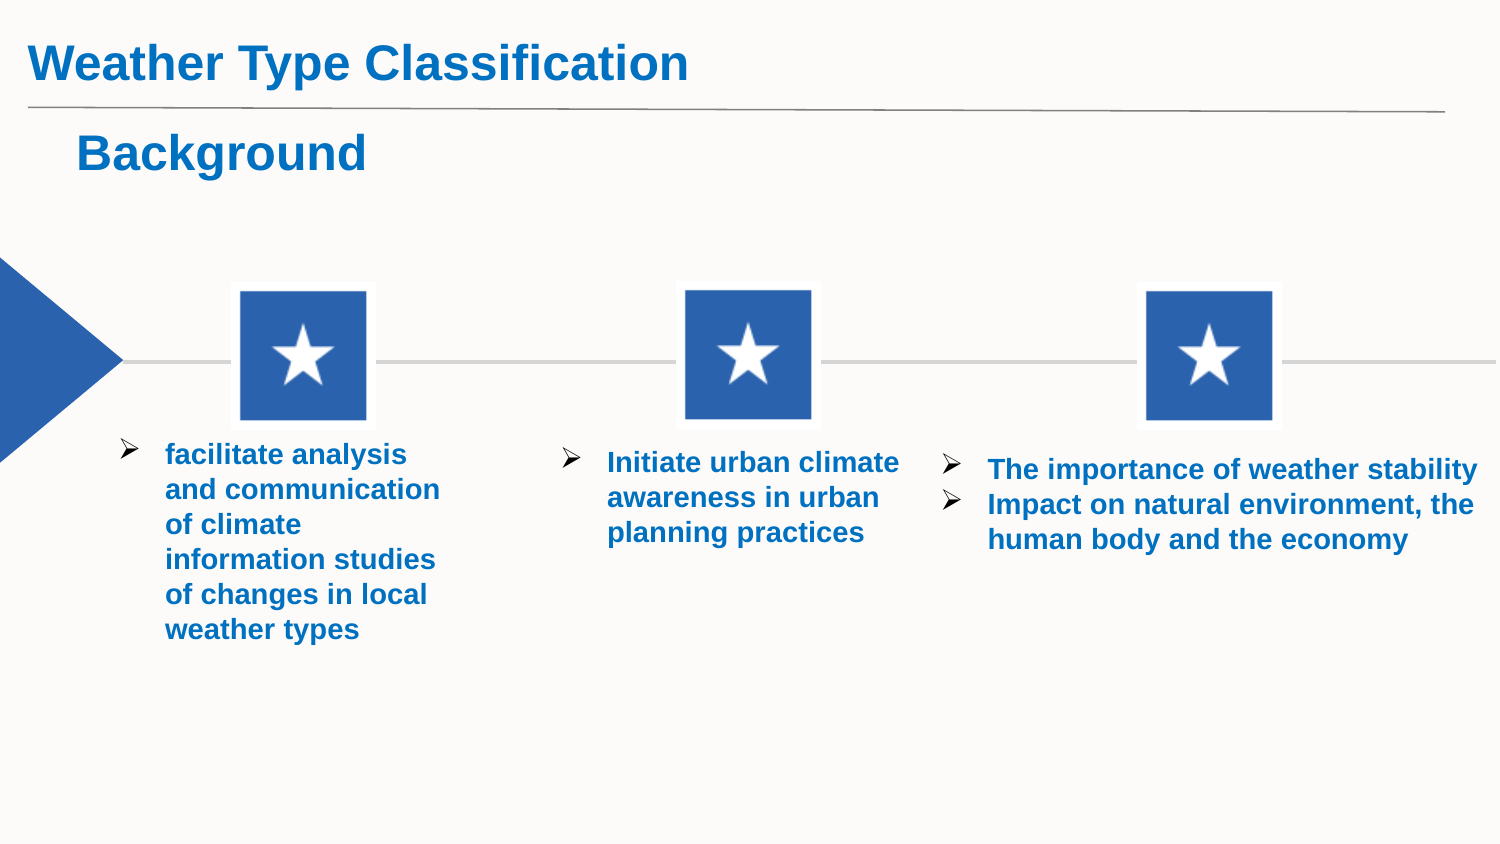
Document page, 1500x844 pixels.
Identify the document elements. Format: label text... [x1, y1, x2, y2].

picture [231, 282, 376, 430]
text_box facilitate analysis and communication of climate information studies of changes in local weather types [103, 427, 483, 653]
text_box Initiate urban climate awareness in urban planning practices [545, 436, 925, 556]
text_box The importance of weather stability Impact on natural environment, the human body and the economy [925, 443, 1497, 563]
text_box [1285, 360, 1497, 364]
text_box [824, 360, 1132, 364]
text_box [123, 360, 226, 364]
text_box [27, 106, 1446, 112]
picture [676, 281, 821, 429]
text_box [0, 254, 126, 466]
text_box Weather Type Classification [12, 23, 719, 99]
text_box [381, 360, 671, 364]
picture [1137, 282, 1282, 430]
text_box Background [61, 119, 633, 189]
